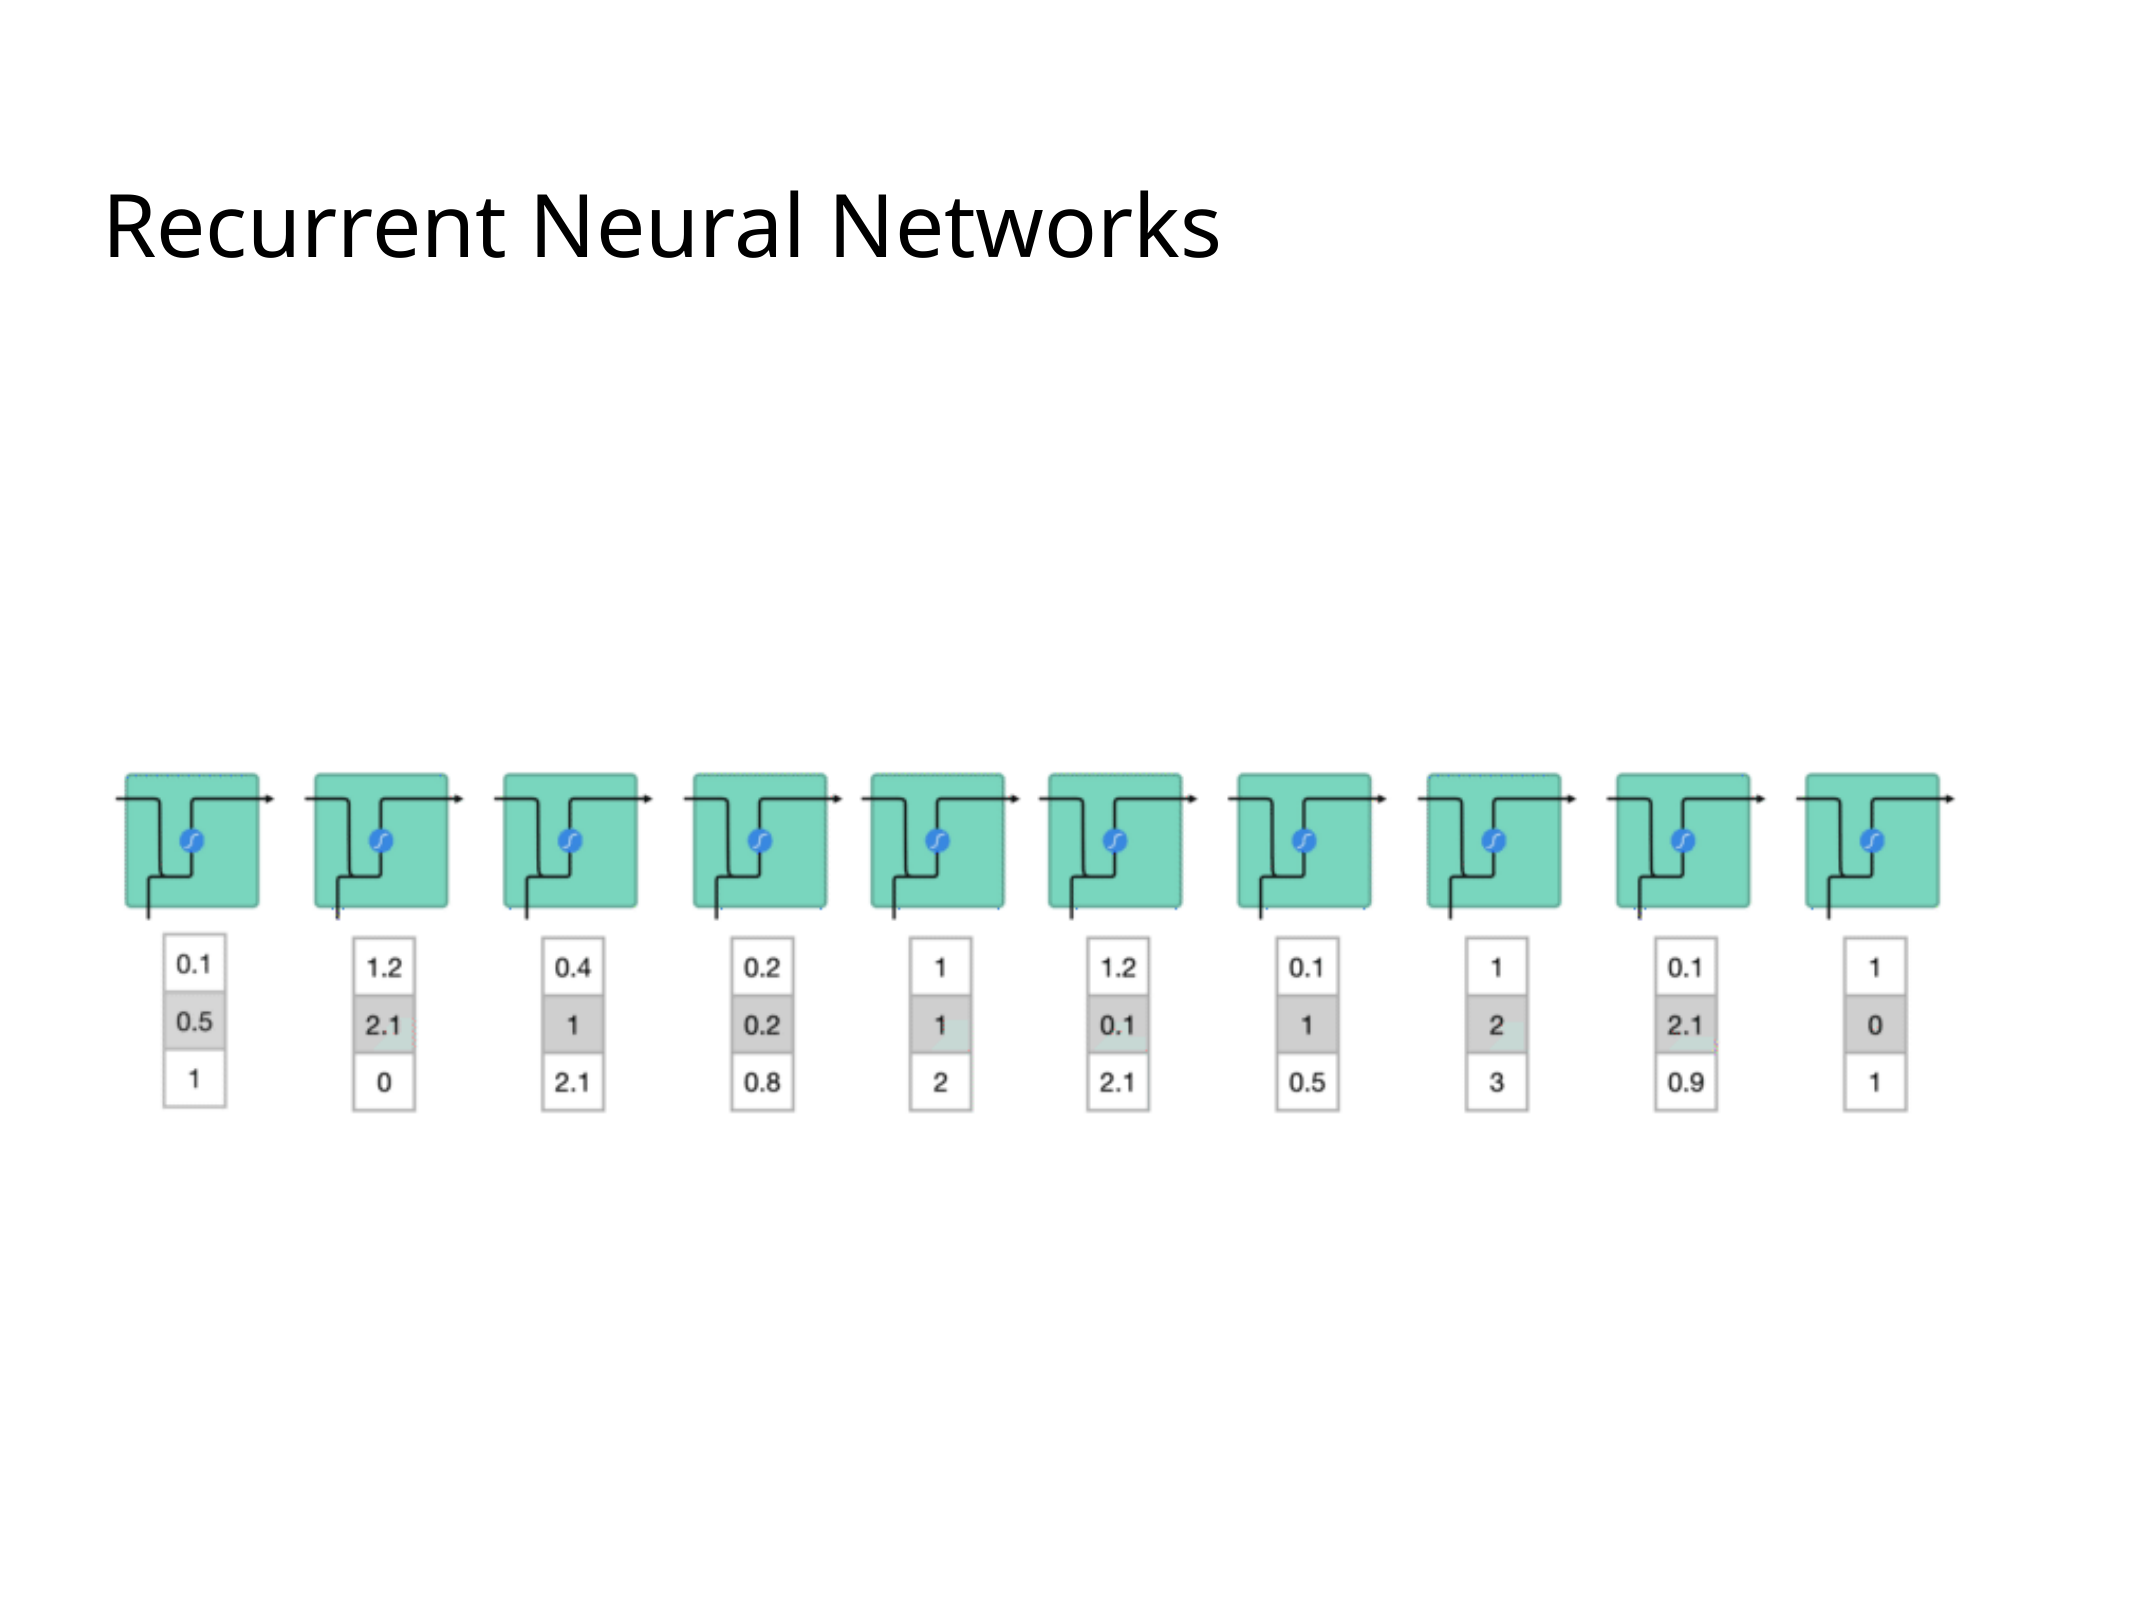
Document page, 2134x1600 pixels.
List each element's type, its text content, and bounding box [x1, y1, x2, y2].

title Recurrent Neural Networks [93, 54, 2040, 284]
picture [32, 628, 2040, 1158]
